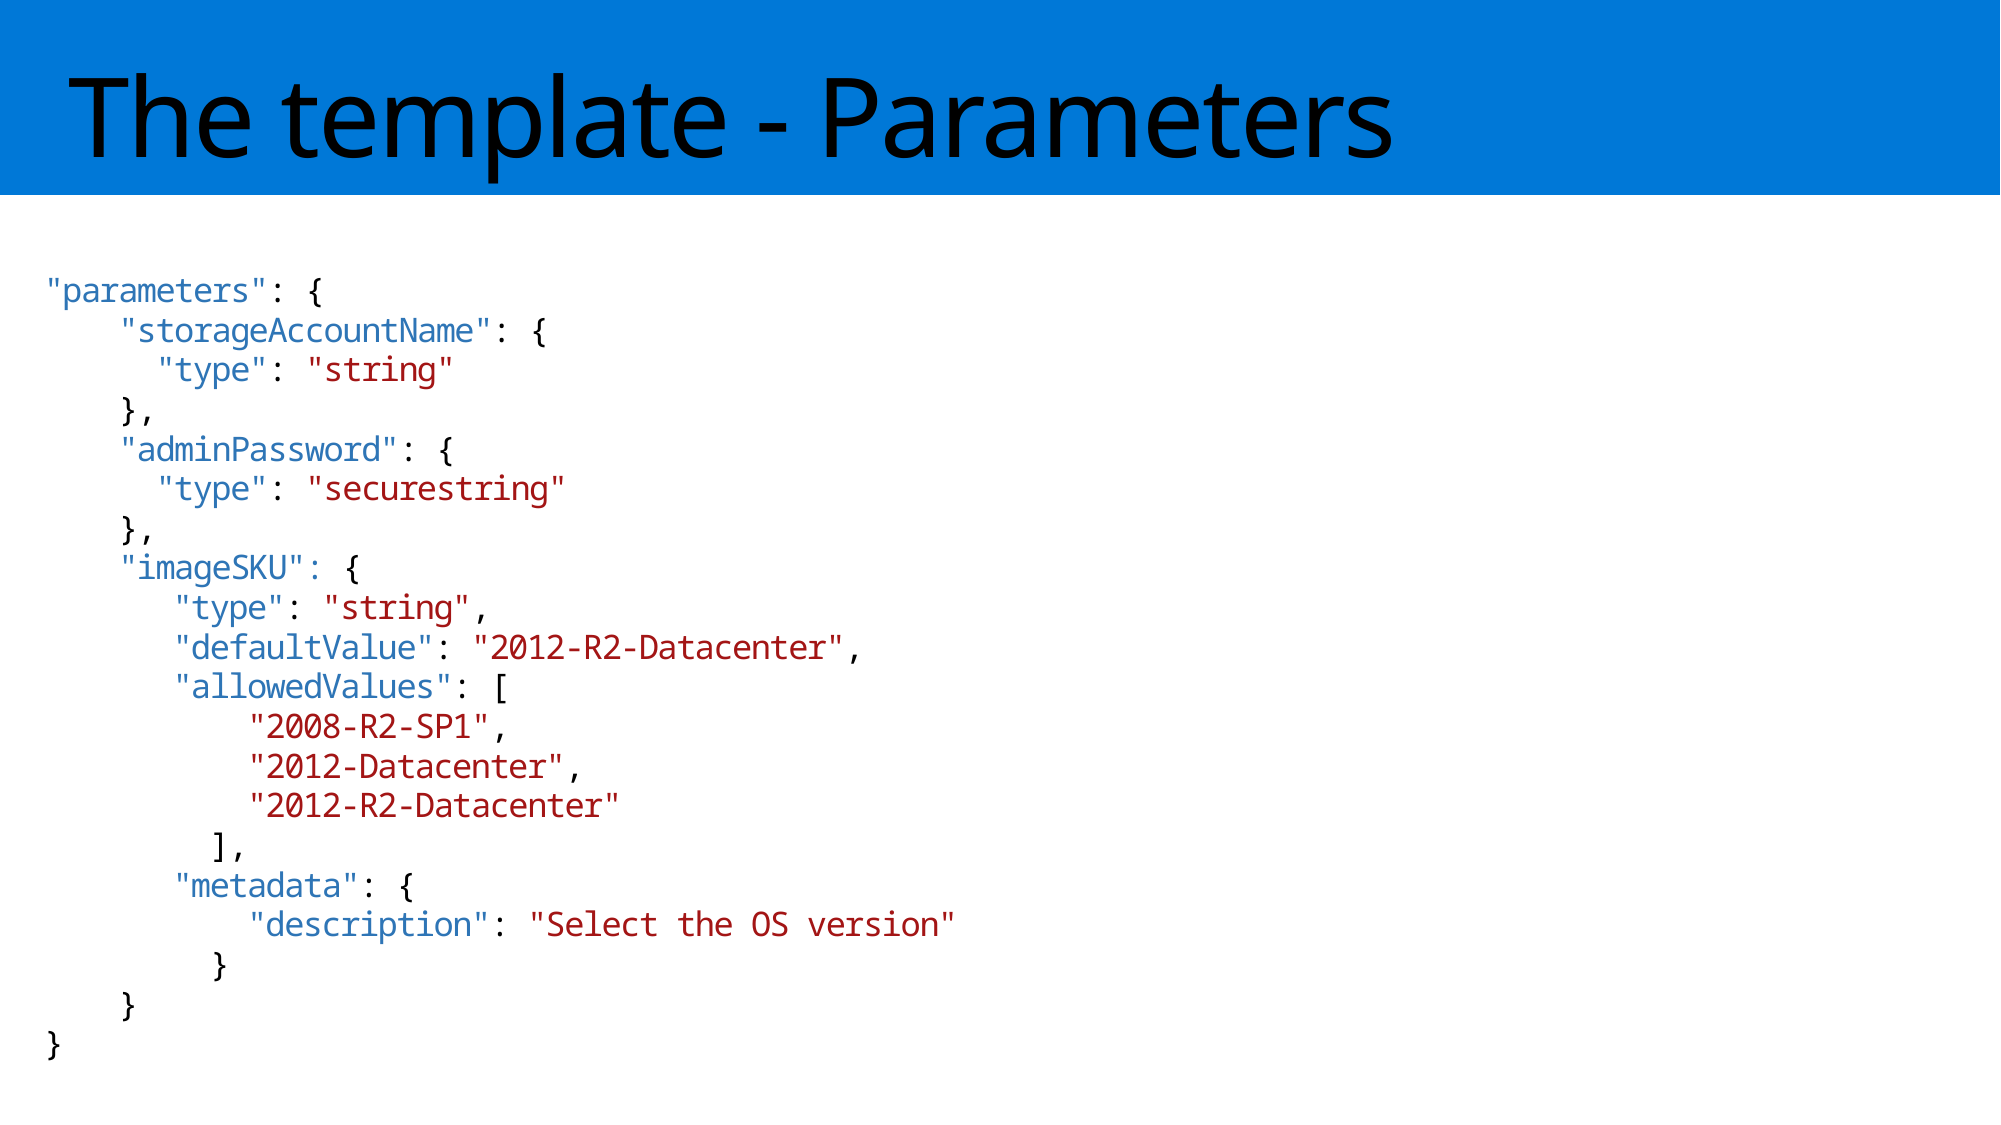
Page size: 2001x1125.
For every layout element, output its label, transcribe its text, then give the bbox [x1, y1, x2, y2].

picture [43, 271, 1714, 1066]
title The template - Parameters [44, 47, 1957, 196]
